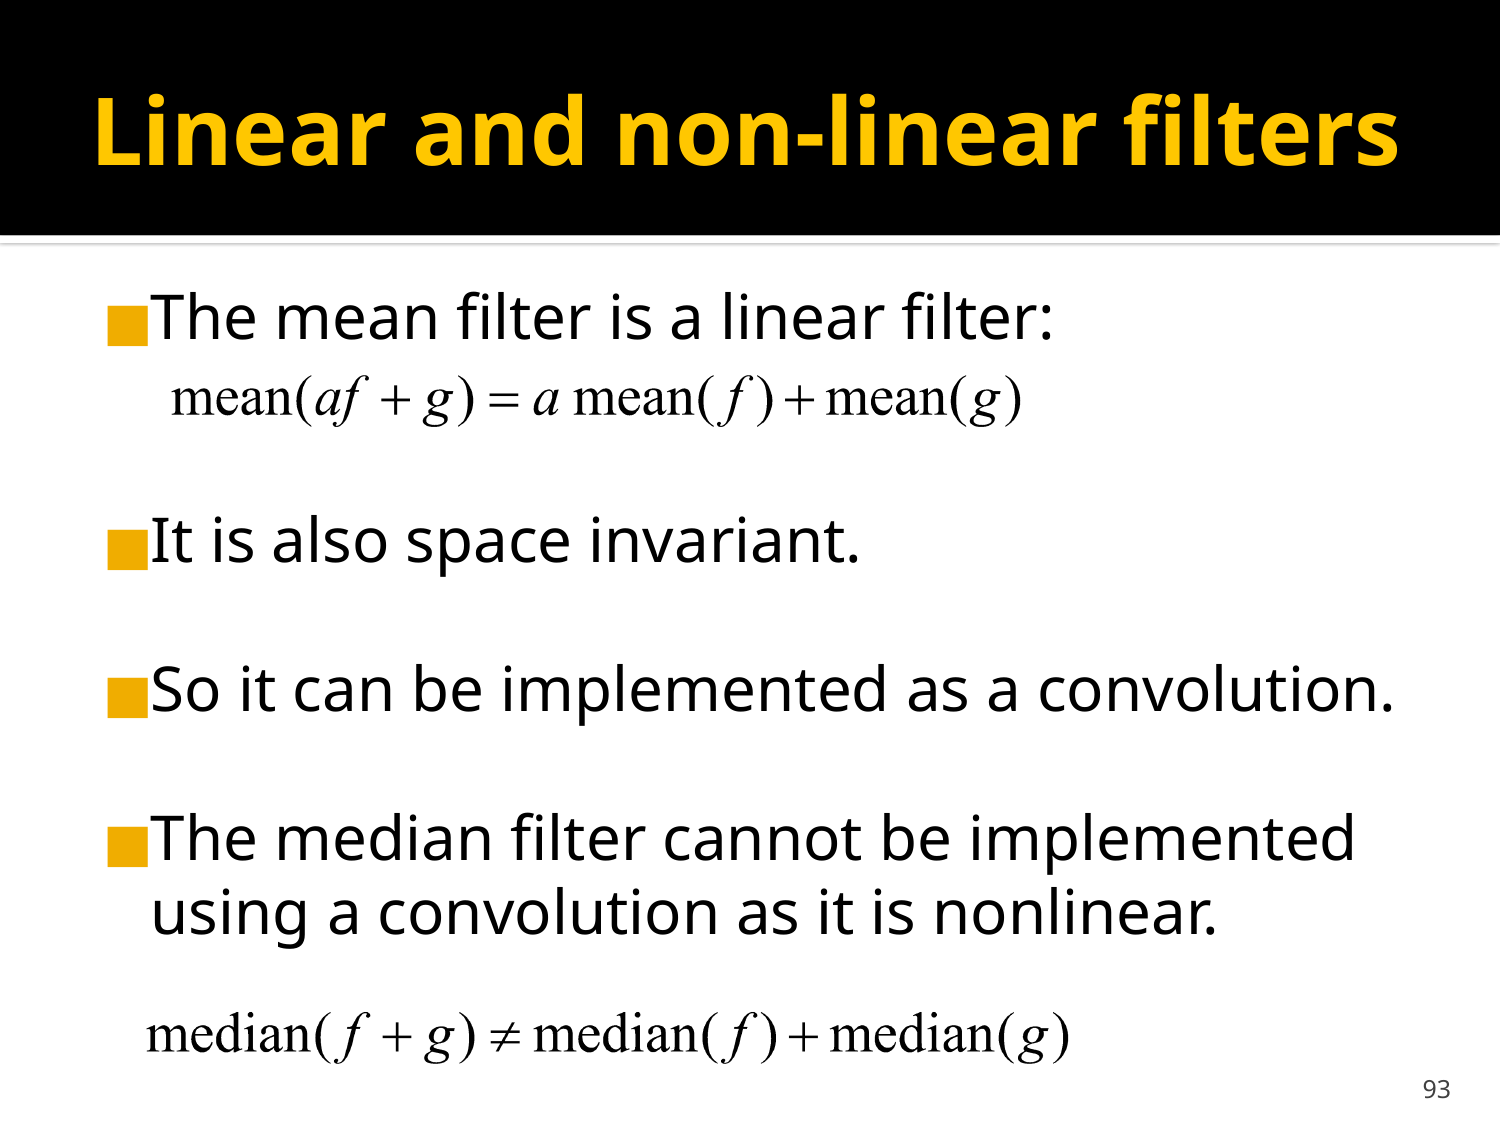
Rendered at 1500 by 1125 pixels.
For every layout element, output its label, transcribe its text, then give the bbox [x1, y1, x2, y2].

picture [137, 999, 1080, 1076]
picture [162, 362, 1030, 438]
title Linear and non-linear filters [75, 25, 1425, 231]
list The mean filter is a linear filter: It is also space invariant. So it can be implemented as a convolution. The median filter cannot be implemented using a convolution as it is nonlinear. [75, 262, 1425, 1022]
slide_number ‹#› [1345, 1062, 1467, 1108]
